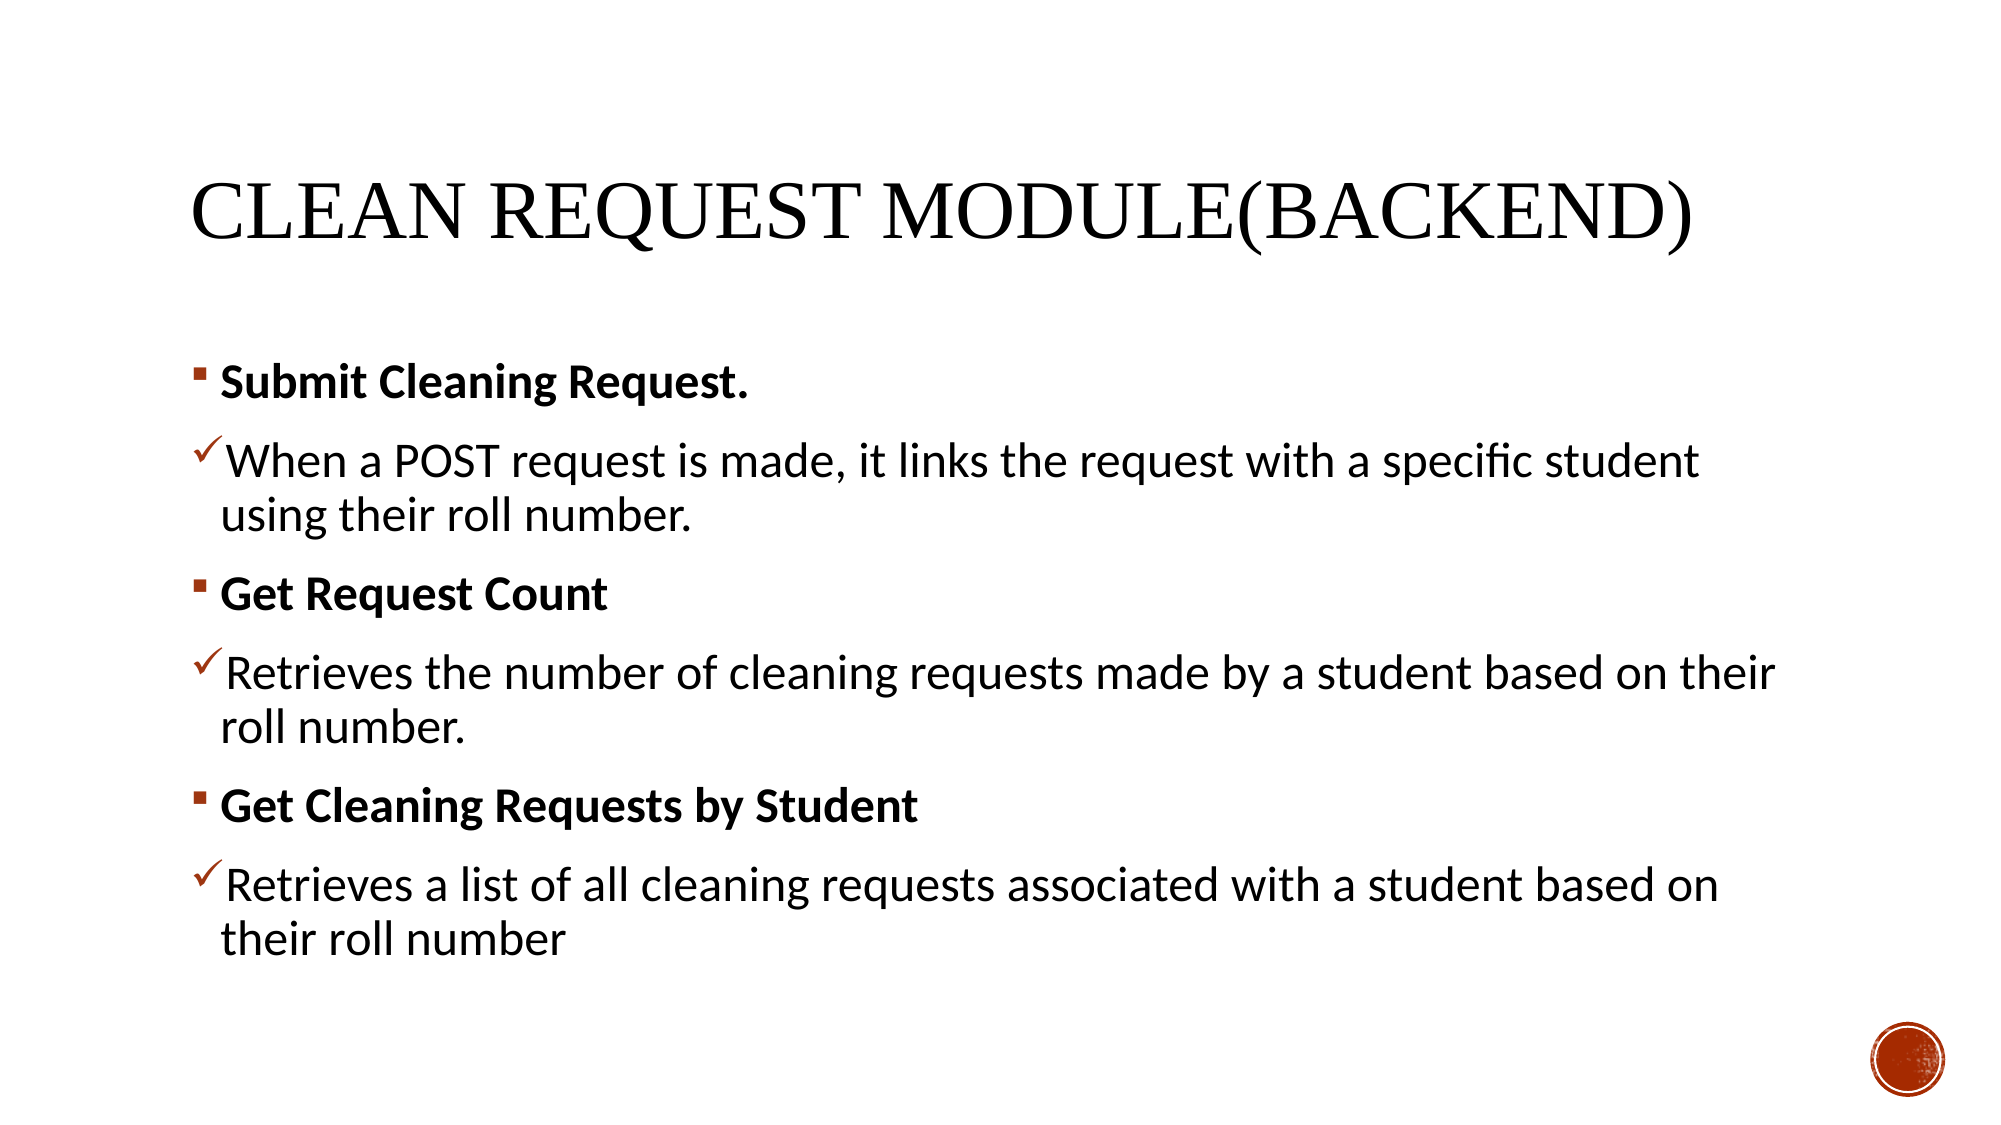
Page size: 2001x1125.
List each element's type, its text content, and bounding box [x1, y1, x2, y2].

title Clean request module(backend) [175, 79, 1826, 344]
list Submit Cleaning Request. When a POST request is made, it links the request with a specific student using their roll number. Get Request Count Retrieves the number of cleaning requests made by a student based on their roll number. Get Cleaning Requests by Student Retrieves a list of all cleaning requests associated with a student based on their roll number [175, 348, 1826, 1013]
